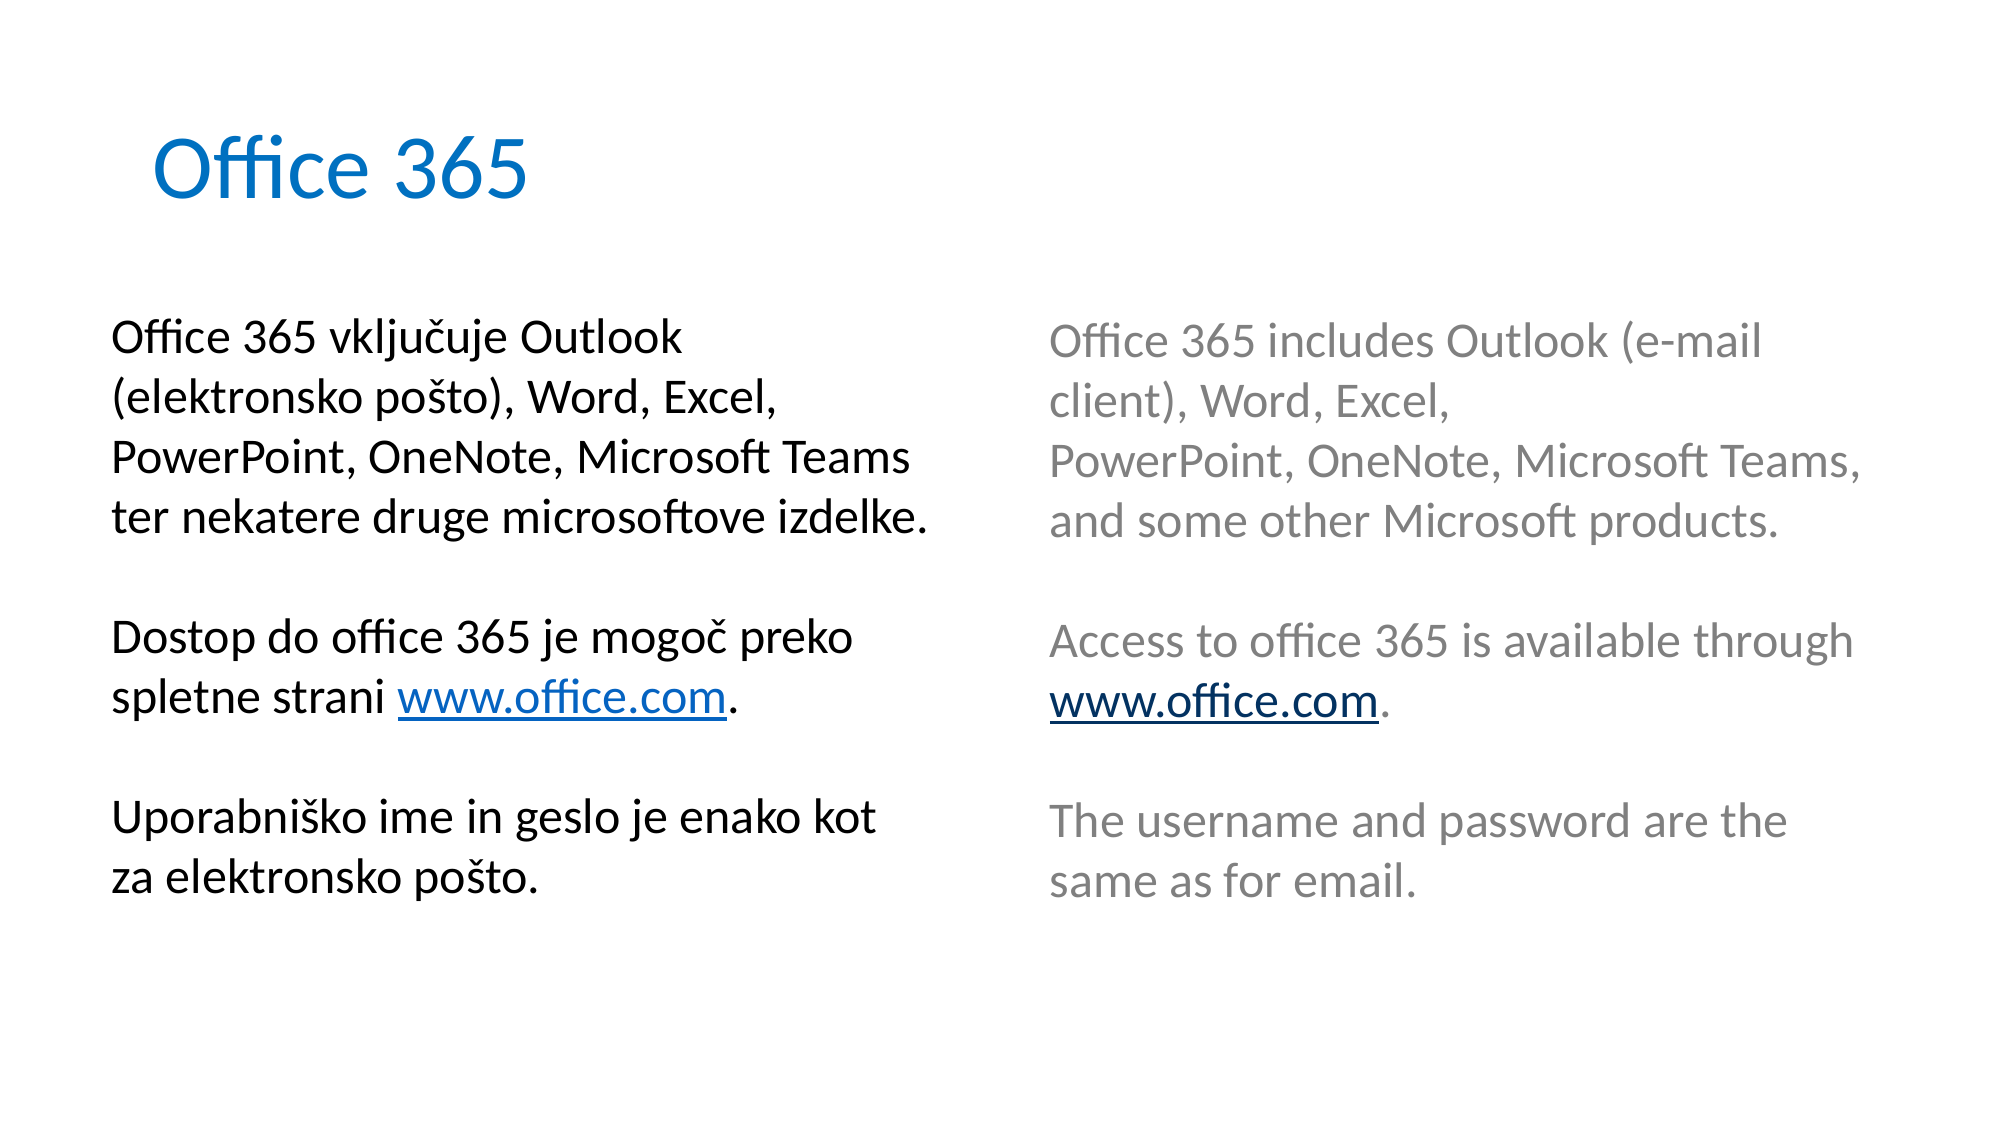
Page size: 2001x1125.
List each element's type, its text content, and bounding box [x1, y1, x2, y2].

list Office 365 includes Outlook (e-mail client), Word, Excel, PowerPoint, OneNote, Microsoft Teams, and some other Microsoft products. Access to office 365 is available through www.office.com. The username and password are the same as for email. [1034, 299, 1885, 1014]
list Office 365 vključuje Outlook (elektronsko pošto), Word, Excel, PowerPoint, OneNote, Microsoft Teams ter nekatere druge microsoftove izdelke. Dostop do office 365 je mogoč preko spletne strani www.office.com. Uporabniško ime in geslo je enako kot za elektronsko pošto. [96, 296, 947, 1011]
title Office 365 [137, 59, 1863, 278]
